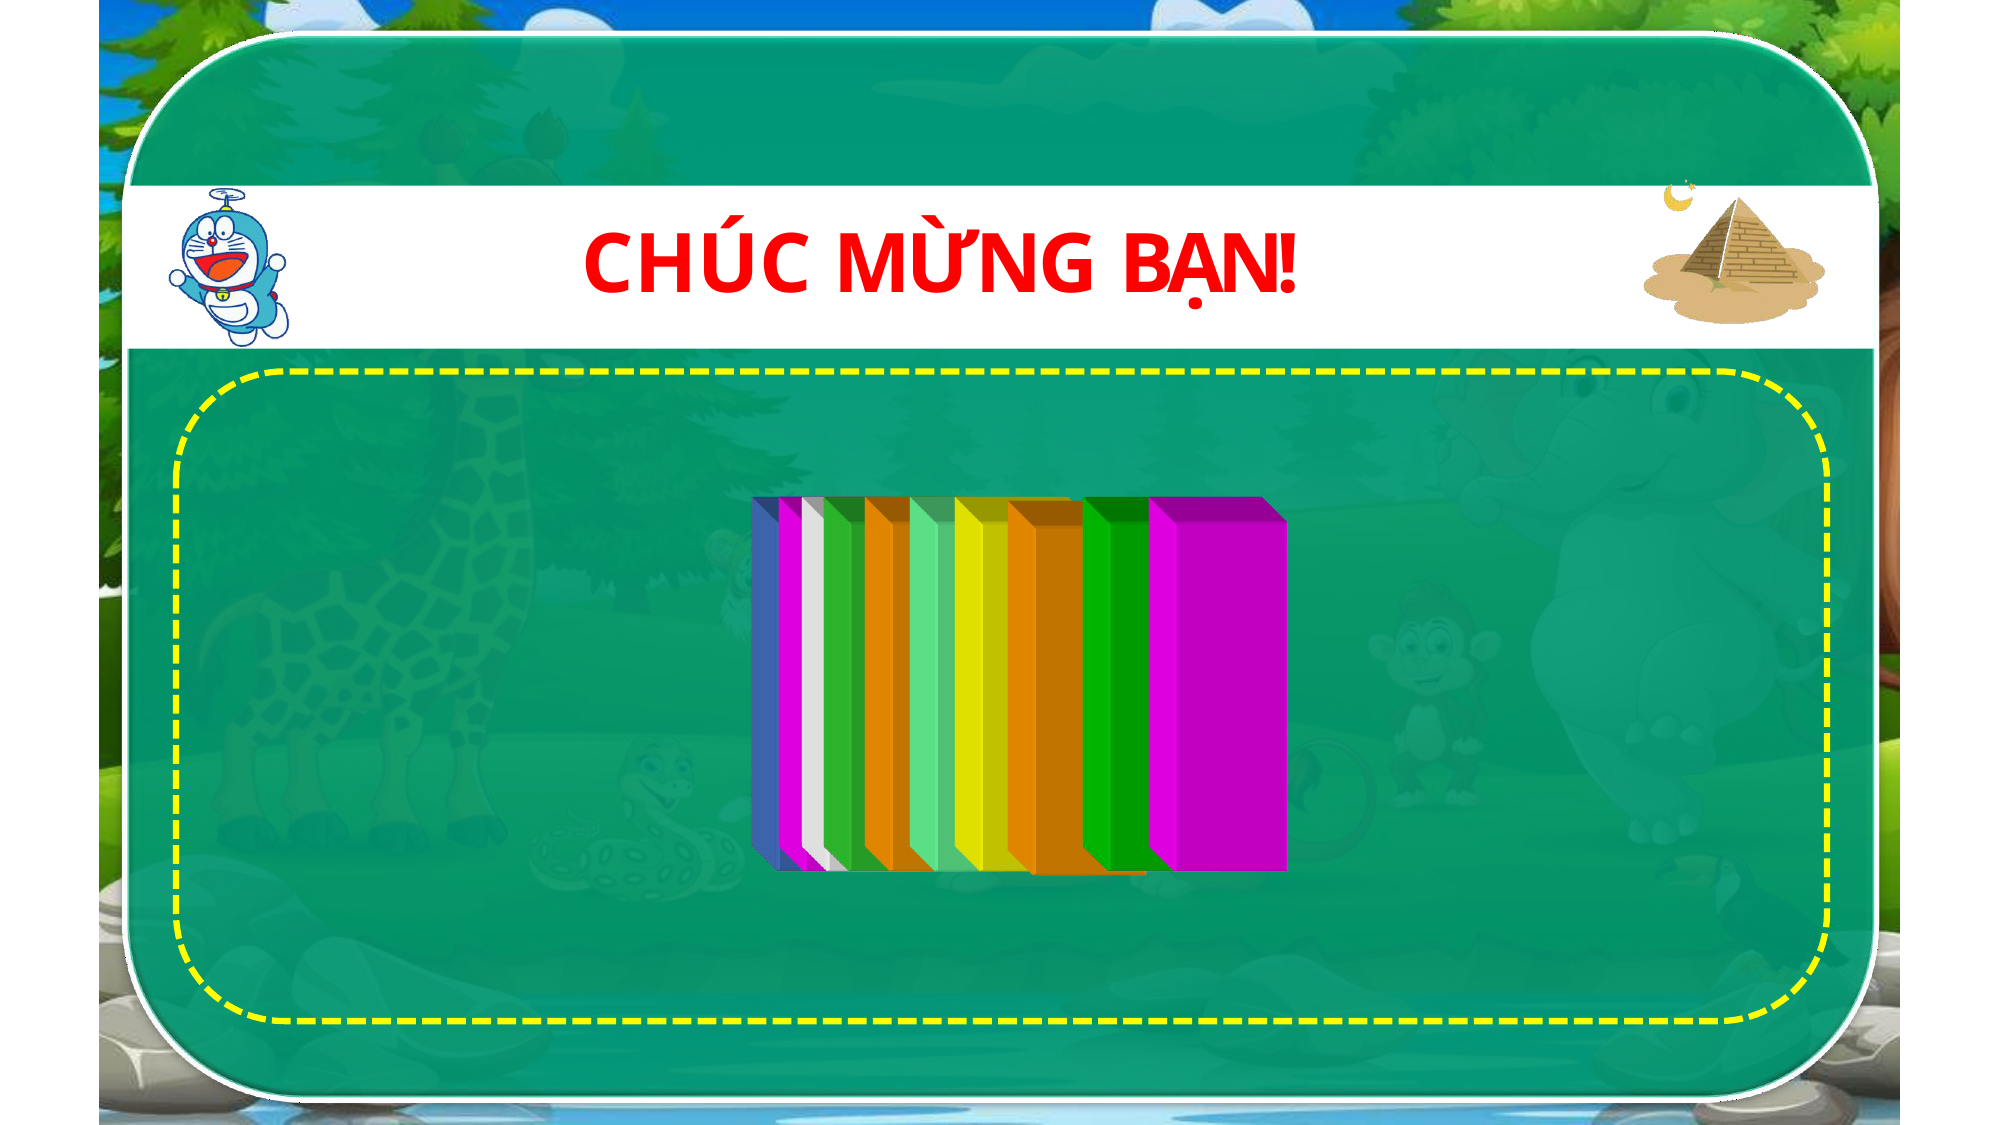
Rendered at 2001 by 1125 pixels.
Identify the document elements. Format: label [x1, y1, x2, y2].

text_box [99, 0, 1901, 1125]
picture [1634, 152, 1833, 350]
text_box [167, 185, 1831, 1025]
text_box [750, 495, 1288, 876]
